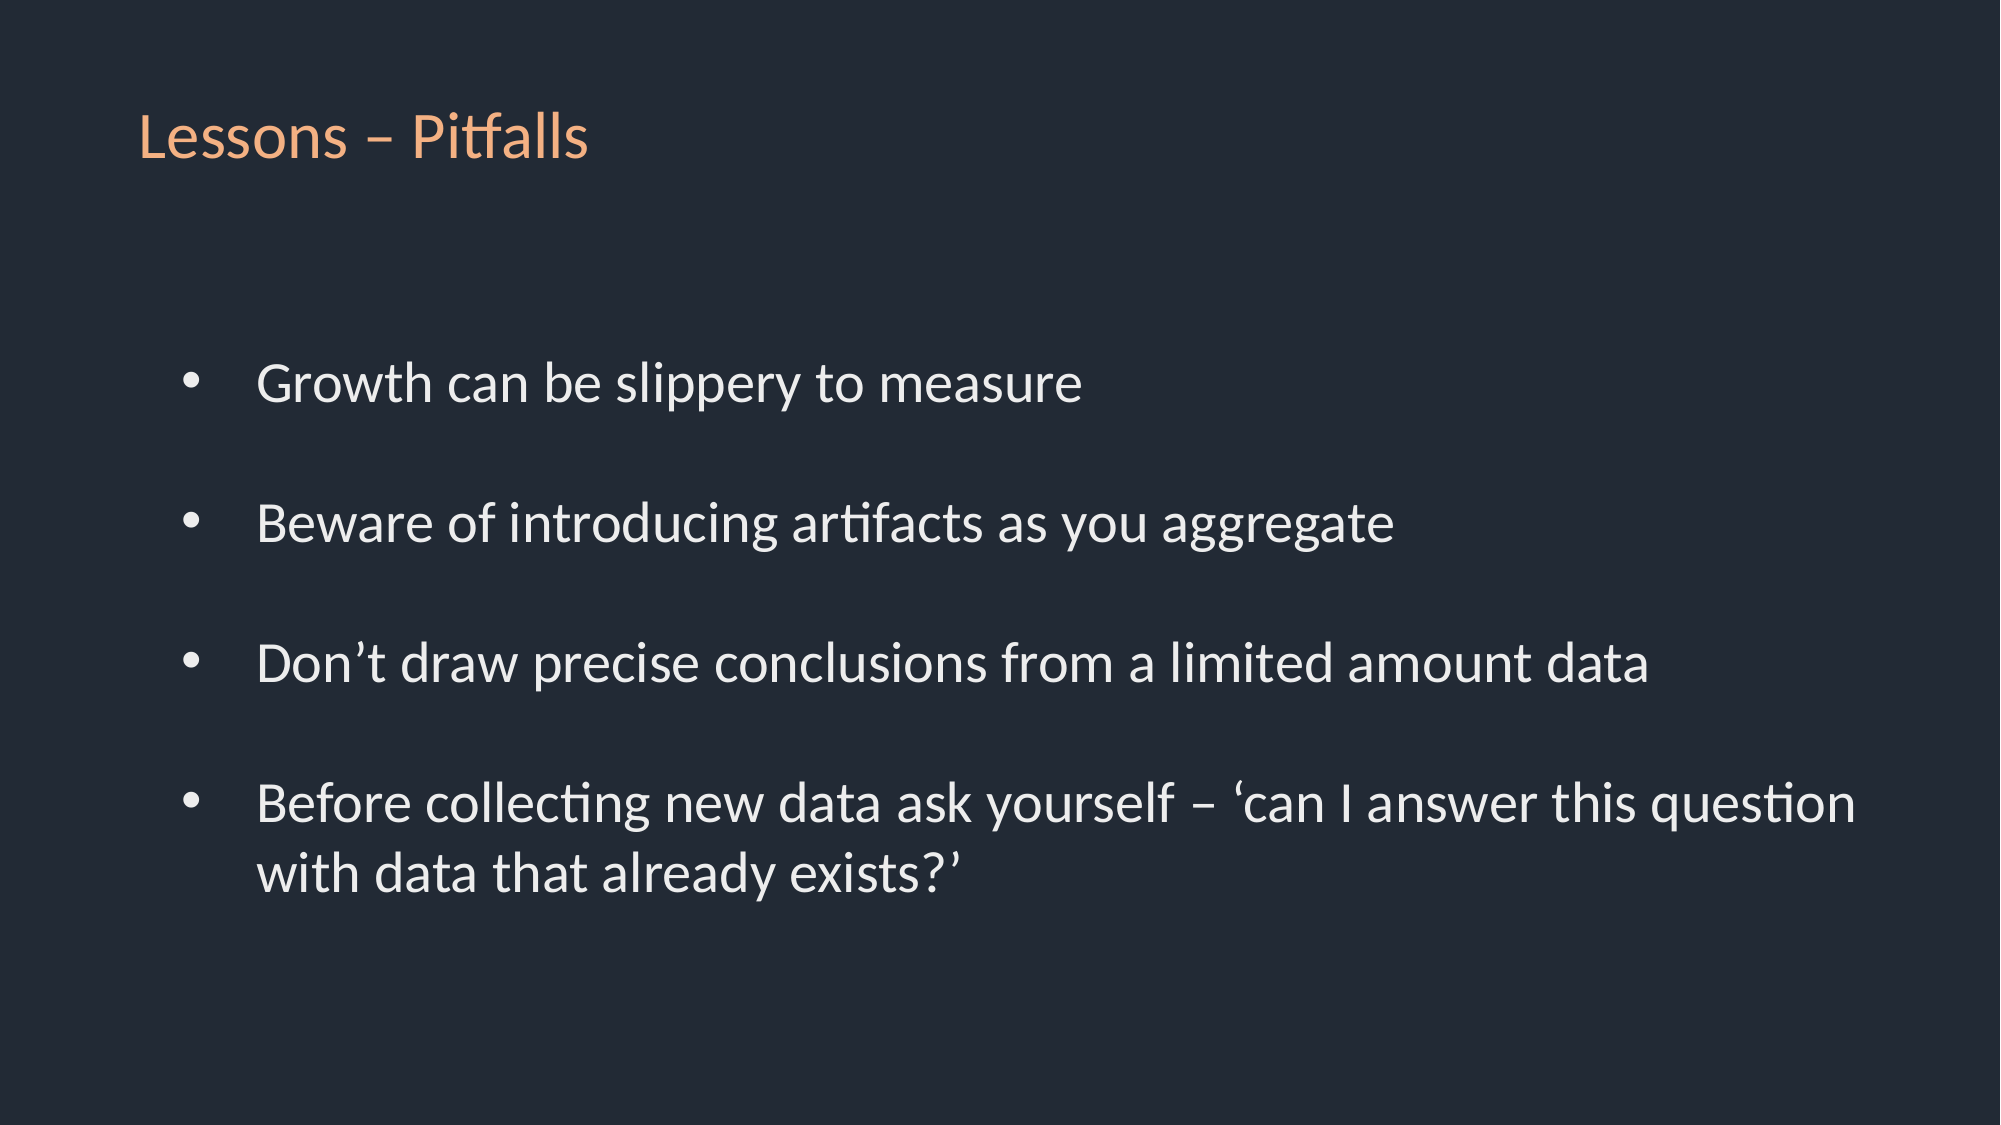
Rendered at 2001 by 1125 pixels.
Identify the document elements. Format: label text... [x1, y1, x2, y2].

text_box Growth can be slippery to measure Beware of introducing artifacts as you aggregate Don’t draw precise conclusions from a limited amount data Before collecting new data ask yourself – ‘can I answer this question with data that already exists?’ [166, 337, 1895, 912]
text_box Lessons – Pitfalls [124, 84, 605, 180]
